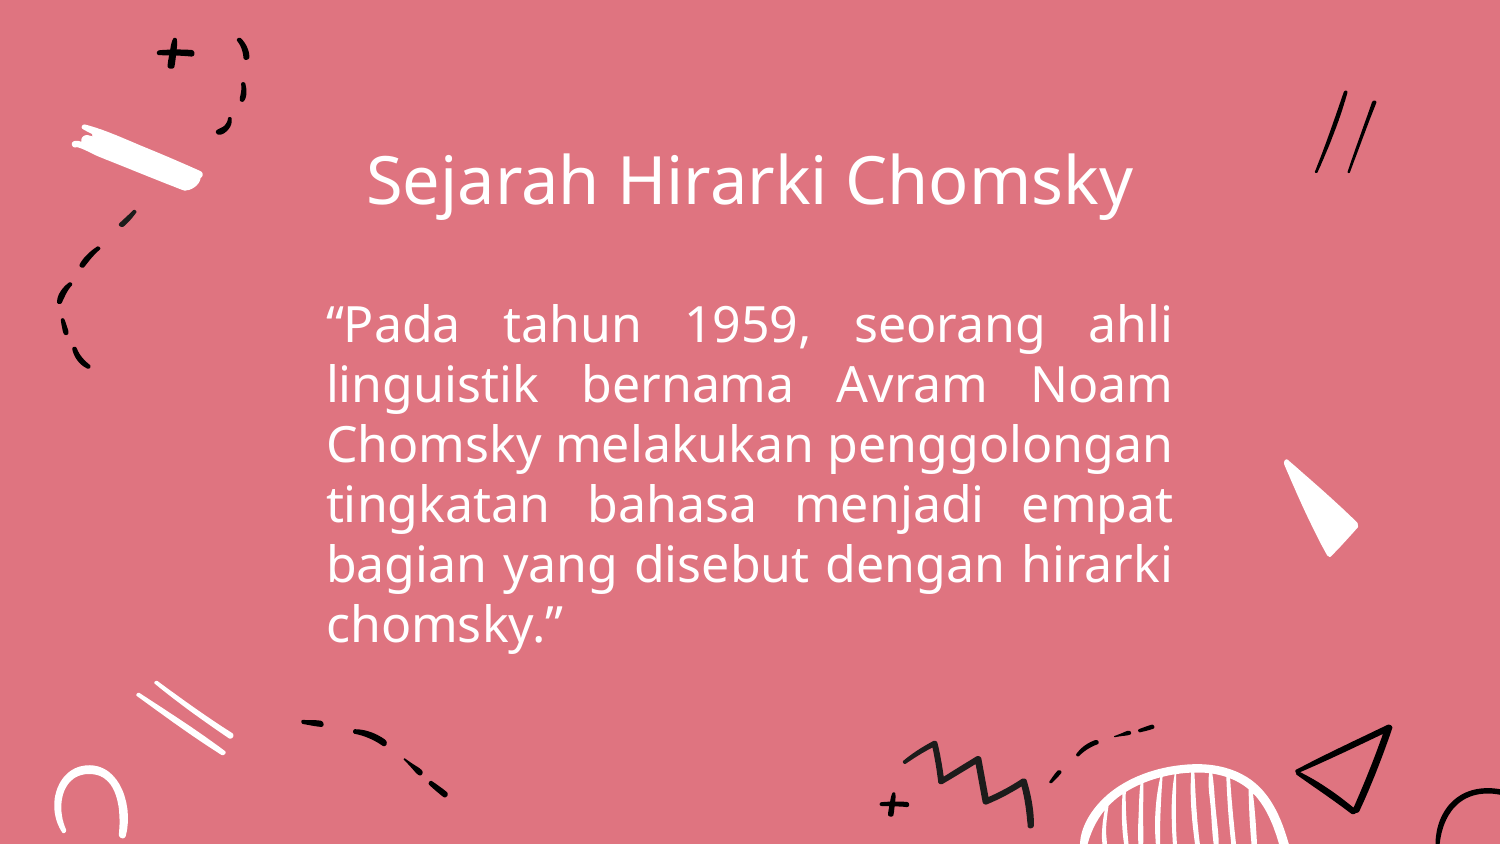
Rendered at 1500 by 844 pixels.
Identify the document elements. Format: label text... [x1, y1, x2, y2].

title Sejarah Hirarki Chomsky [118, 123, 1382, 212]
text_box [72, 346, 91, 369]
text_box [239, 82, 247, 102]
text_box [1138, 724, 1155, 733]
subtitle “Pada tahun 1959, seorang ahli linguistik bernama Avram Noam Chomsky melakukan penggolongan tingkatan bahasa menjadi empat bagian yang disebut dengan hirarki chomsky.” [311, 263, 1189, 682]
